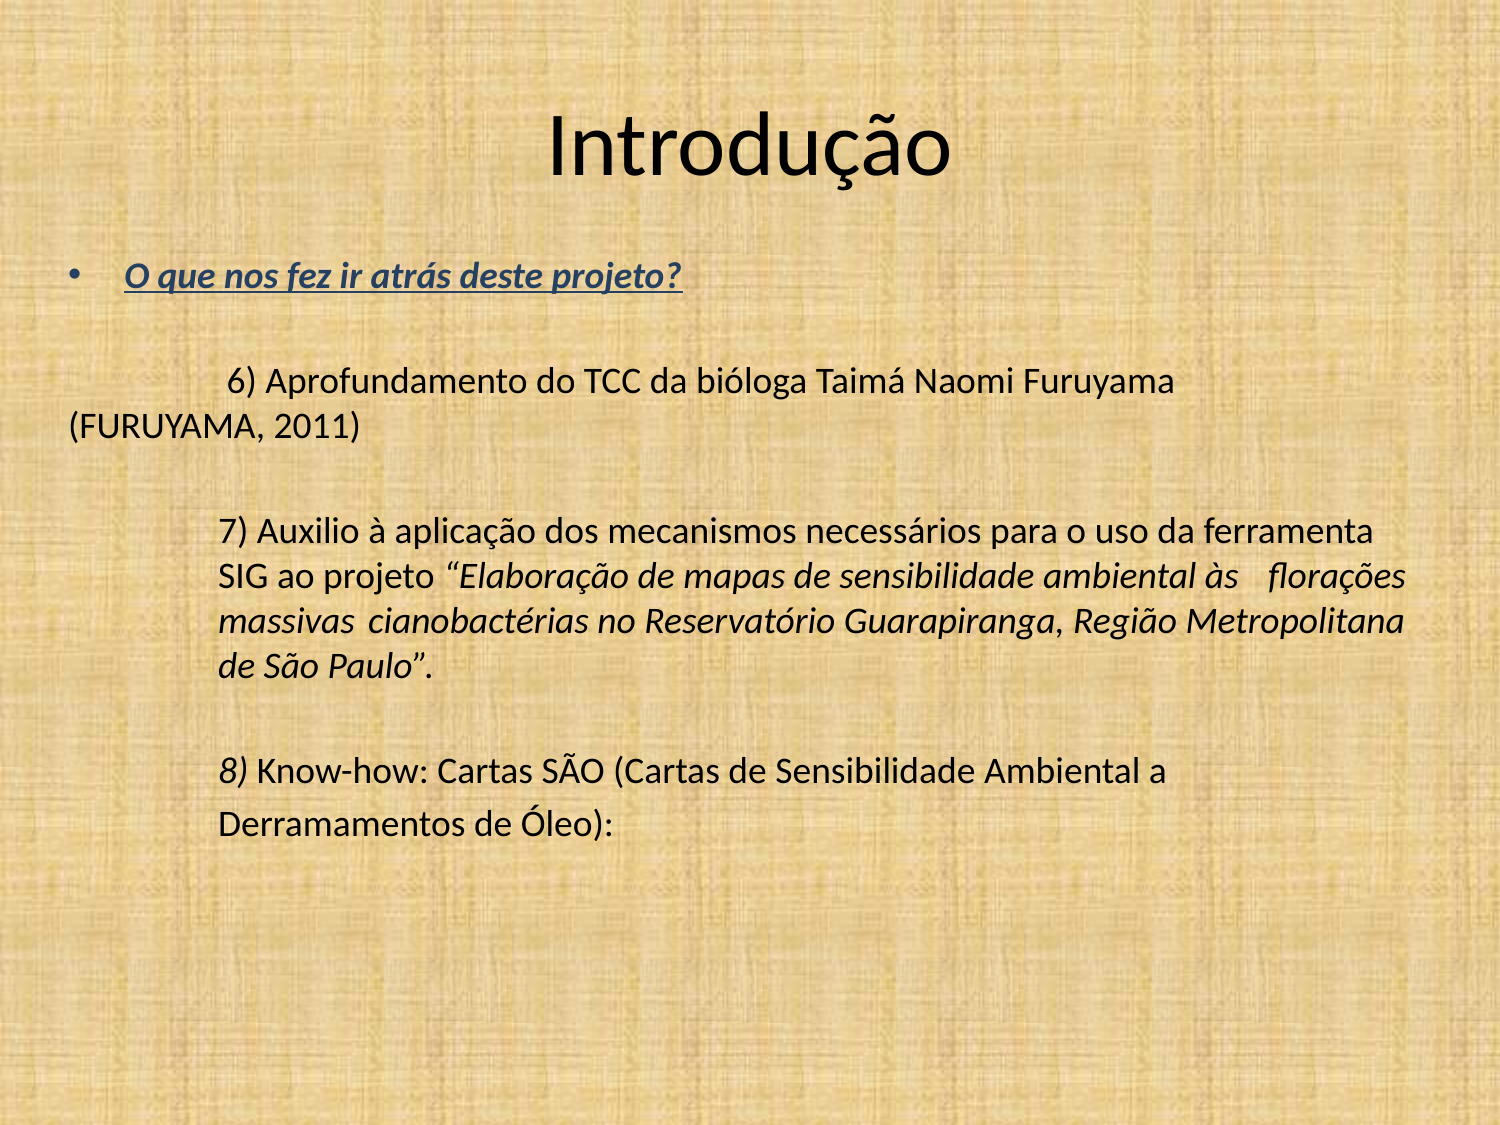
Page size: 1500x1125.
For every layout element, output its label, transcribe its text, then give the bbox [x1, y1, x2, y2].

list O que nos fez ir atrás deste projeto? 6) Aprofundamento do TCC da bióloga Taimá Naomi Furuyama (FURUYAMA, 2011) 7) Auxilio à aplicação dos mecanismos necessários para o uso da ferramenta SIG ao projeto “Elaboração de mapas de sensibilidade ambiental às florações massivas cianobactérias no Reservatório Guarapiranga, Região Metropolitana de São Paulo”. 8) Know-how: Cartas SÃO (Cartas de Sensibilidade Ambiental a Derramamentos de Óleo): [53, 243, 1425, 1083]
picture [0, 0, 1500, 1125]
title Introdução [75, 45, 1425, 233]
